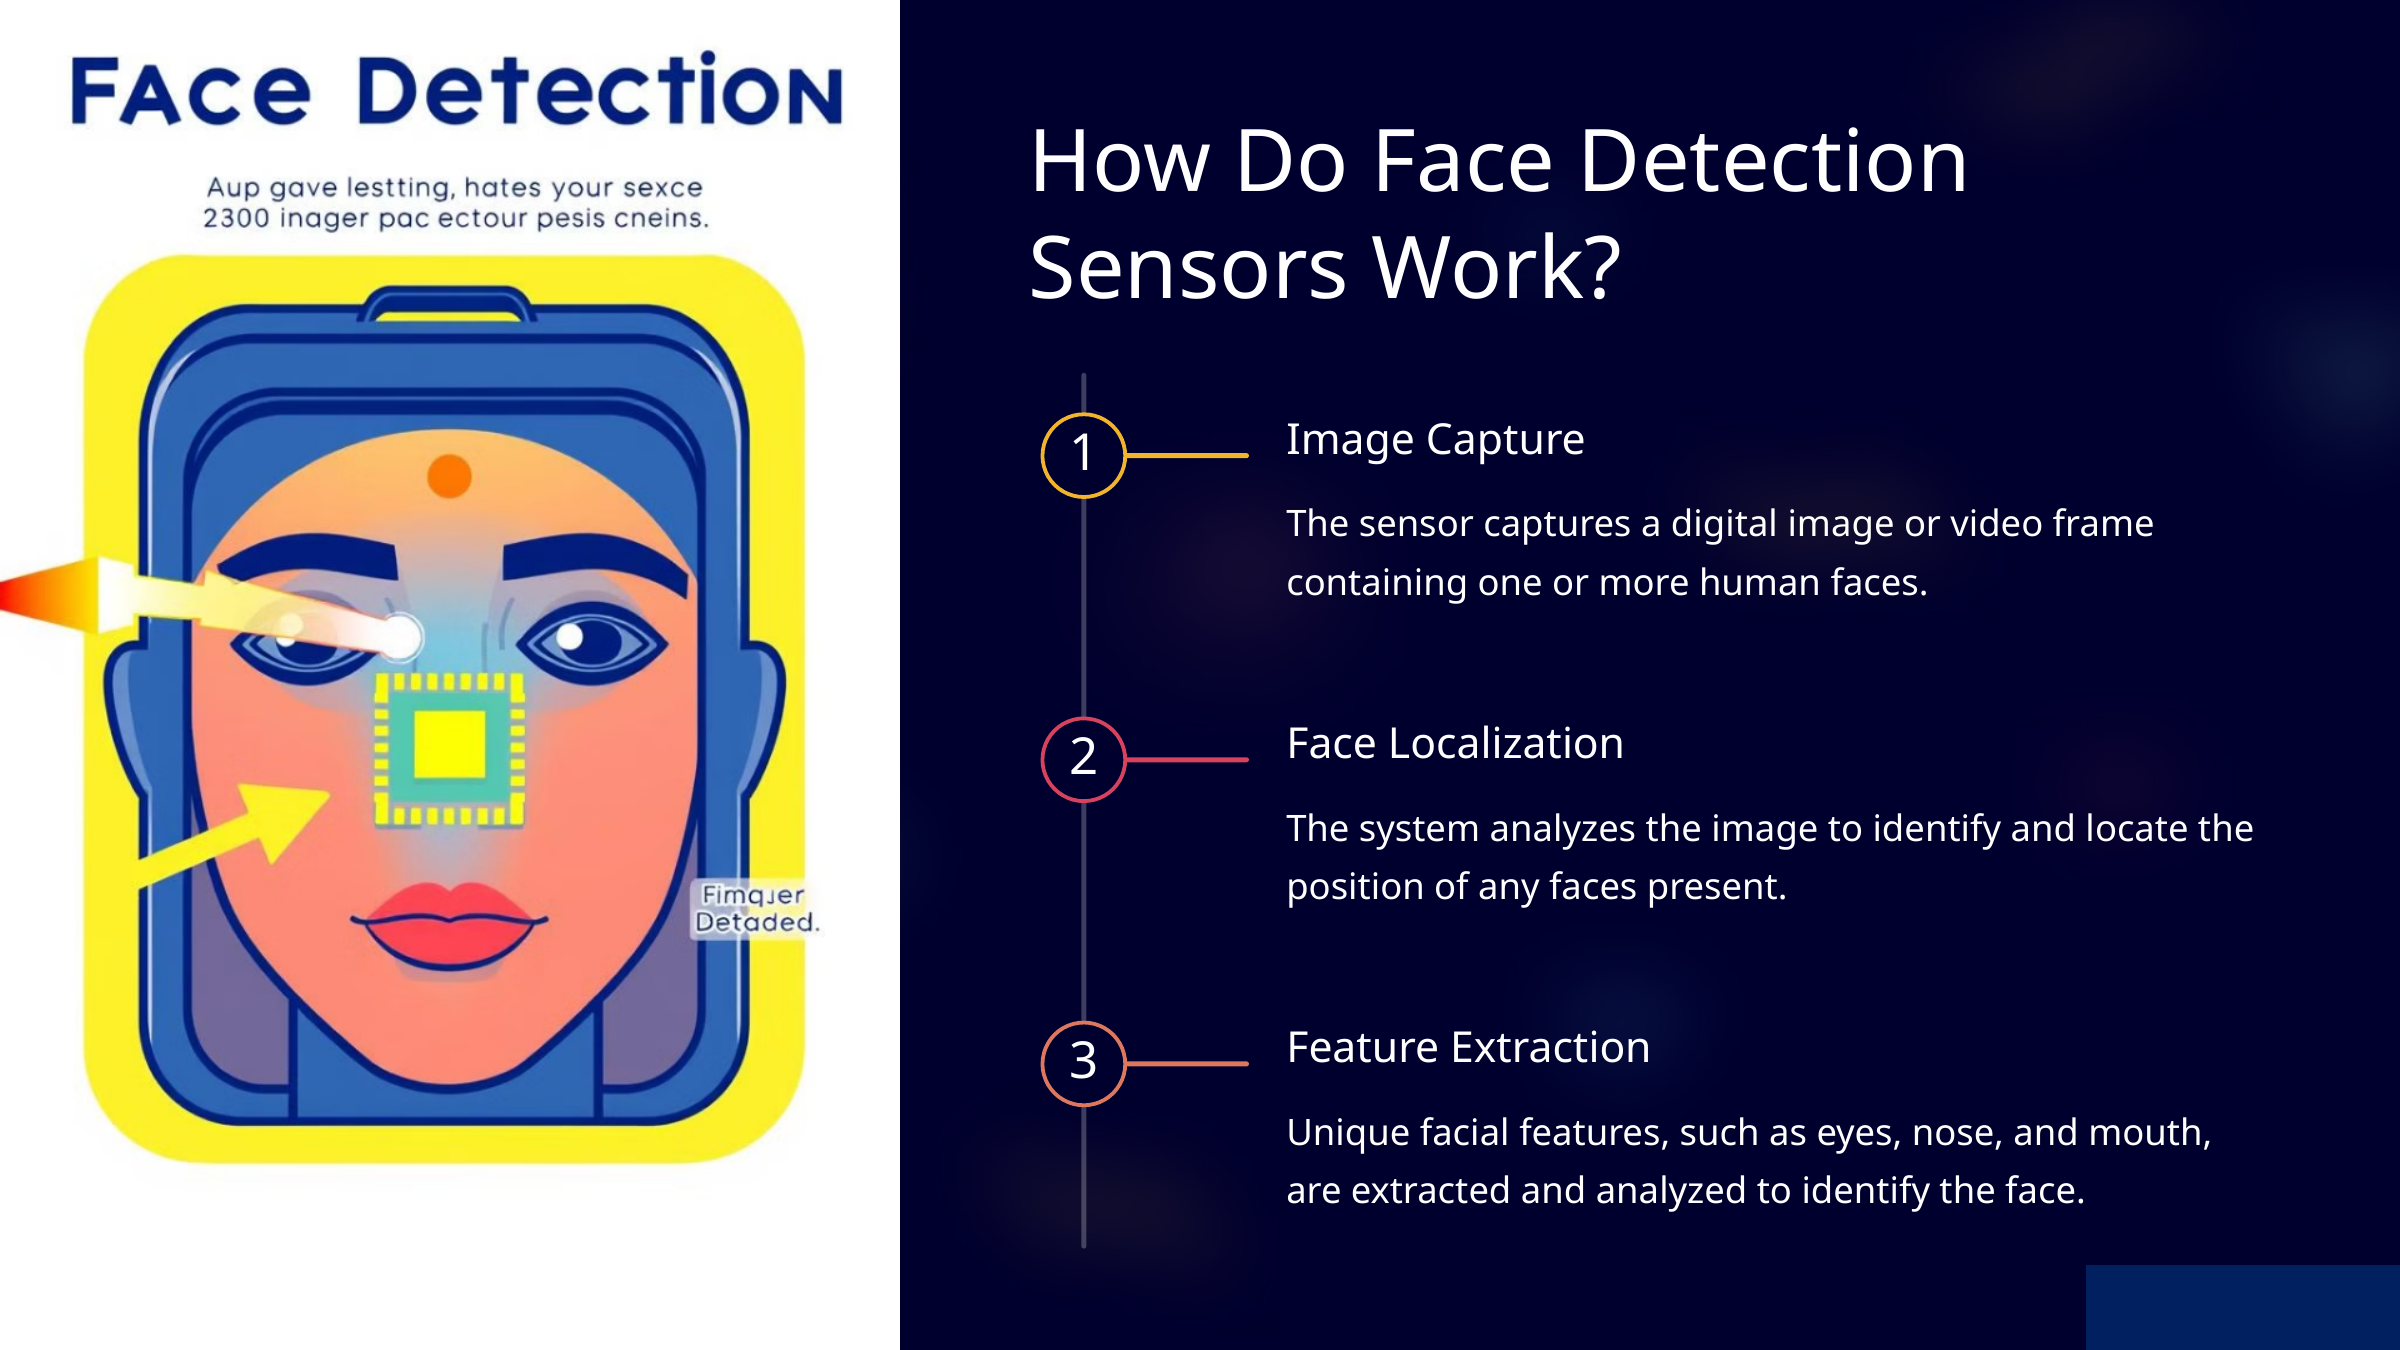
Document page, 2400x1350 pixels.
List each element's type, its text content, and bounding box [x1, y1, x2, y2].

text_box Image Capture [1286, 409, 1719, 464]
text_box [2086, 1265, 2400, 1350]
text_box Unique facial features, such as eyes, nose, and mouth, are extracted and analyzed to identify the face. [1286, 1094, 2272, 1212]
text_box The sensor captures a digital image or video frame containing one or more human faces. [1286, 485, 2272, 604]
text_box The system analyzes the image to identify and locate the position of any faces present. [1286, 789, 2272, 908]
text_box [1081, 497, 1087, 718]
text_box [1126, 1061, 1249, 1067]
text_box How Do Face Detection Sensors Work? [1028, 101, 2272, 318]
text_box 3 [1068, 1037, 1100, 1090]
text_box [1081, 801, 1087, 1022]
text_box [1081, 372, 1087, 414]
text_box Face Localization [1286, 713, 1719, 768]
text_box [1042, 718, 1126, 802]
picture [0, 0, 900, 1350]
text_box [1042, 414, 1126, 498]
text_box 1 [1068, 429, 1100, 482]
text_box [1126, 453, 1249, 459]
text_box 2 [1068, 733, 1100, 786]
text_box [1126, 757, 1249, 763]
text_box Feature Extraction [1286, 1017, 1719, 1072]
text_box [1042, 1022, 1126, 1106]
text_box [1081, 1106, 1087, 1249]
